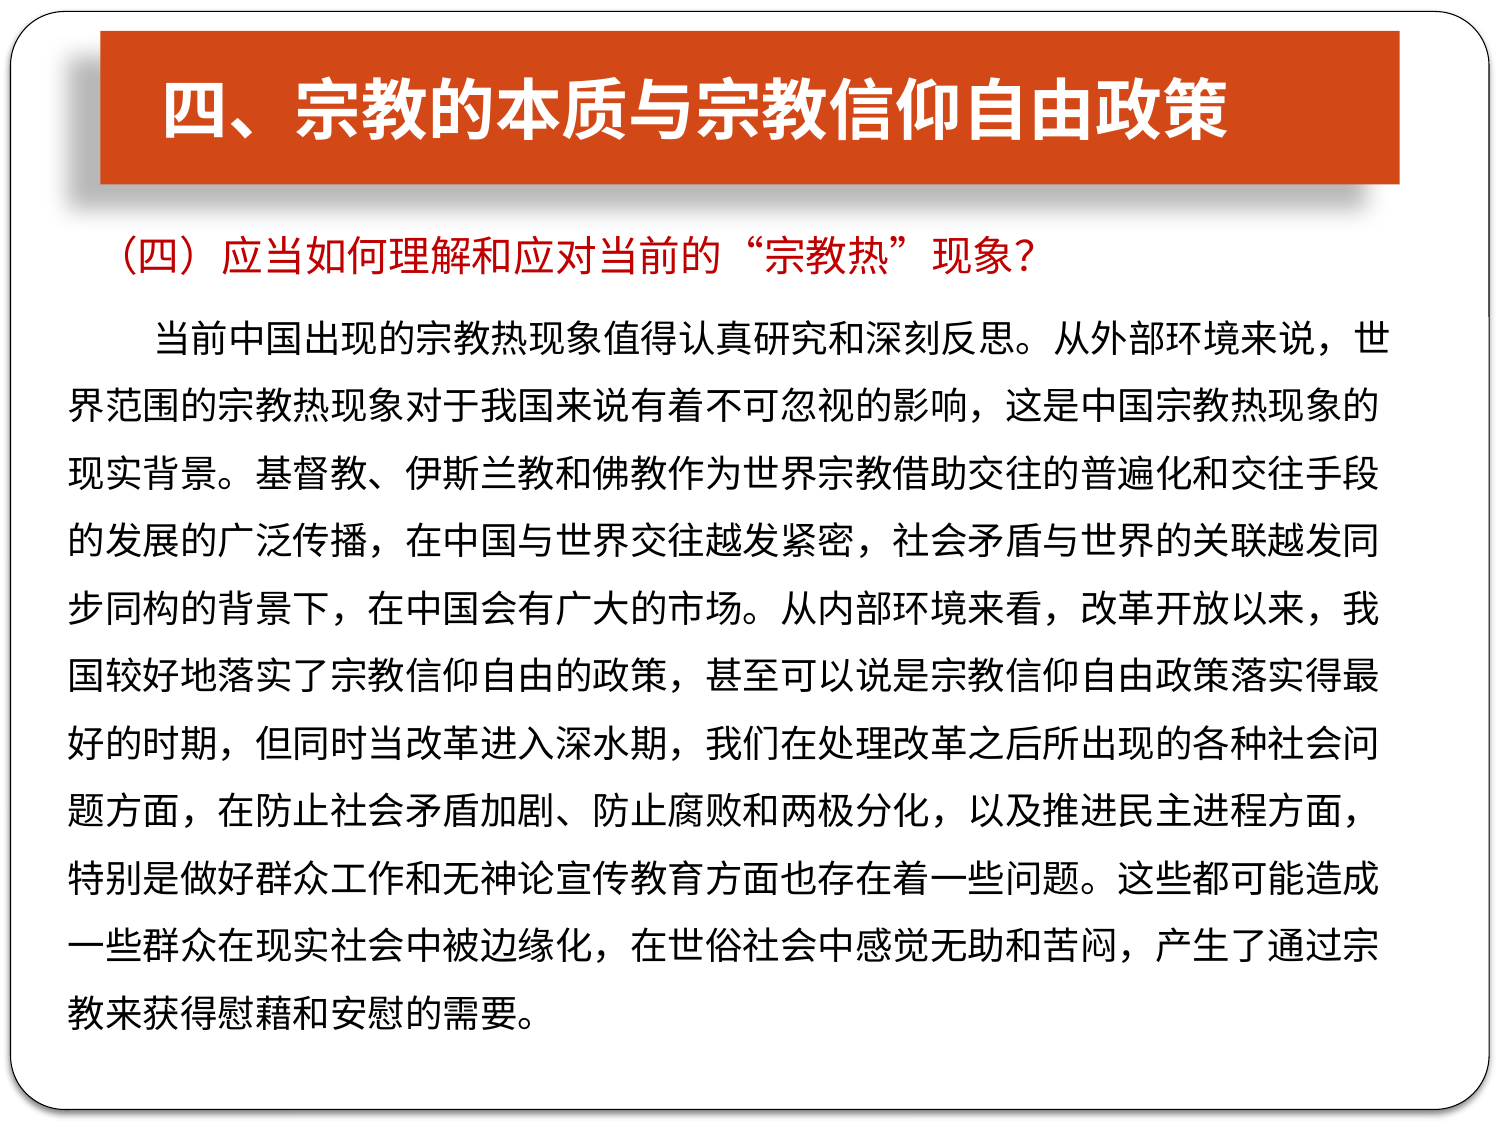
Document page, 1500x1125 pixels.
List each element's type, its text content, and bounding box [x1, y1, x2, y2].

text_box [53, 597, 1455, 681]
text_box [643, 475, 1447, 549]
list （四）应当如何理解和应对当前的“宗教热”现象？ 当前中国出现的宗教热现象值得认真研究和深刻反思。从外部环境来说，世界范围的宗教热现象对于我国来说有着不可忽视的影响，这是中国宗教热现象的现实背景。基督教、伊斯兰教和佛教作为世界宗教借助交往的普遍化和交往手段的发展的广泛传播，在中国与世界交往越发紧密，社会矛盾与世界的关联越发同步同构的背景下，在中国会有广大的市场。从内部环境来看，改革开放以来，我国较好地落实了宗教信仰自由的政策，甚至可以说是宗教信仰自由政策落实得最好的时期，但同时当改革进入深水期，我们在处理改革之后所出现的各种社会问题方面，在防止社会矛盾加剧、防止腐败和两极分化，以及推进民主进程方面，特别是做好群众工作和无神论宣传教育方面也存在着一些问题。这些都可能造成一些群众在现实社会中被边缘化，在世俗社会中感觉无助和苦闷，产生了通过宗教来获得慰藉和安慰的需要。 [53, 681, 1412, 1125]
list （四）应当如何理解和应对当前的“宗教热”现象？ 当前中国出现的宗教热现象值得认真研究和深刻反思。从外部环境来说，世界范围的宗教热现象对于我国来说有着不可忽视的影响，这是中国宗教热现象的现实背景。基督教、伊斯兰教和佛教作为世界宗教借助交往的普遍化和交往手段的发展的广泛传播，在中国与世界交往越发紧密，社会矛盾与世界的关联越发同步同构的背景下，在中国会有广大的市场。从内部环境来看，改革开放以来，我国较好地落实了宗教信仰自由的政策，甚至可以说是宗教信仰自由政策落实得最好的时期，但同时当改革进入深水期，我们在处理改革之后所出现的各种社会问题方面，在防止社会矛盾加剧、防止腐败和两极分化，以及推进民主进程方面，特别是做好群众工作和无神论宣传教育方面也存在着一些问题。这些都可能造成一些群众在现实社会中被边缘化，在世俗社会中感觉无助和苦闷，产生了通过宗教来获得慰藉和安慰的需要。 [53, 220, 1412, 597]
text_box [100, 679, 966, 763]
text_box [998, 430, 1471, 513]
text_box [289, 458, 734, 534]
text_box 四、宗教的本质与宗教信仰自由政策 [99, 30, 1401, 185]
